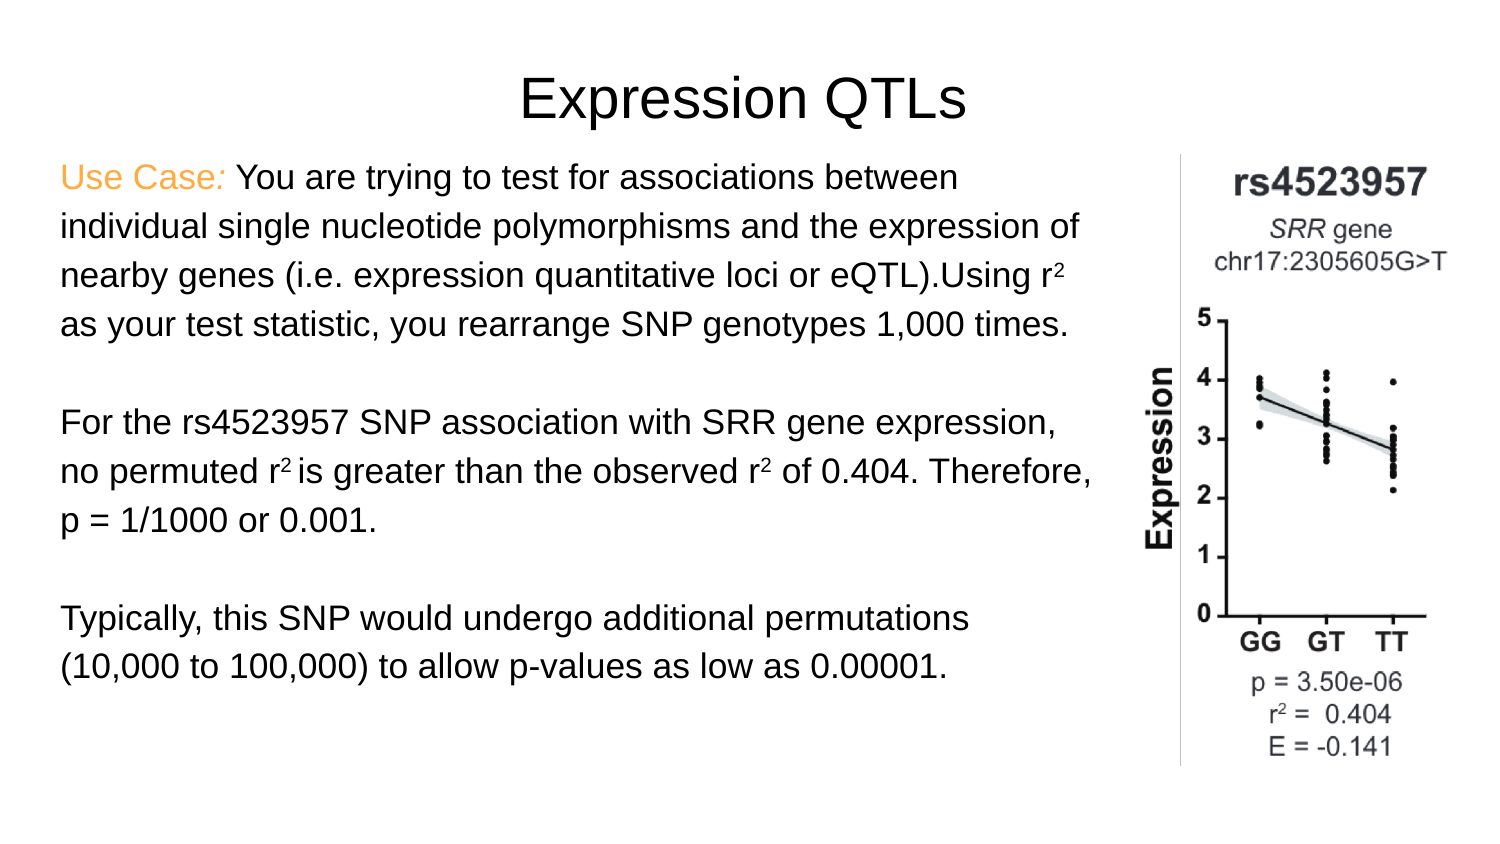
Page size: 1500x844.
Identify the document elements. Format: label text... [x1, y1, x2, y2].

list Use Case: You are trying to test for associations between individual single nucleotide polymorphisms and the expression of nearby genes (i.e. expression quantitative loci or eQTL).Using r2 as your test statistic, you rearrange SNP genotypes 1,000 times. For the rs4523957 SNP association with SRR gene expression, no permuted r2 is greater than the observed r2 of 0.404. Therefore, p = 1/1000 or 0.001. Typically, this SNP would undergo additional permutations (10,000 to 100,000) to allow p-values as low as 0.00001. [45, 133, 1108, 424]
title Expression QTLs [45, 45, 1443, 116]
picture [1141, 154, 1470, 766]
